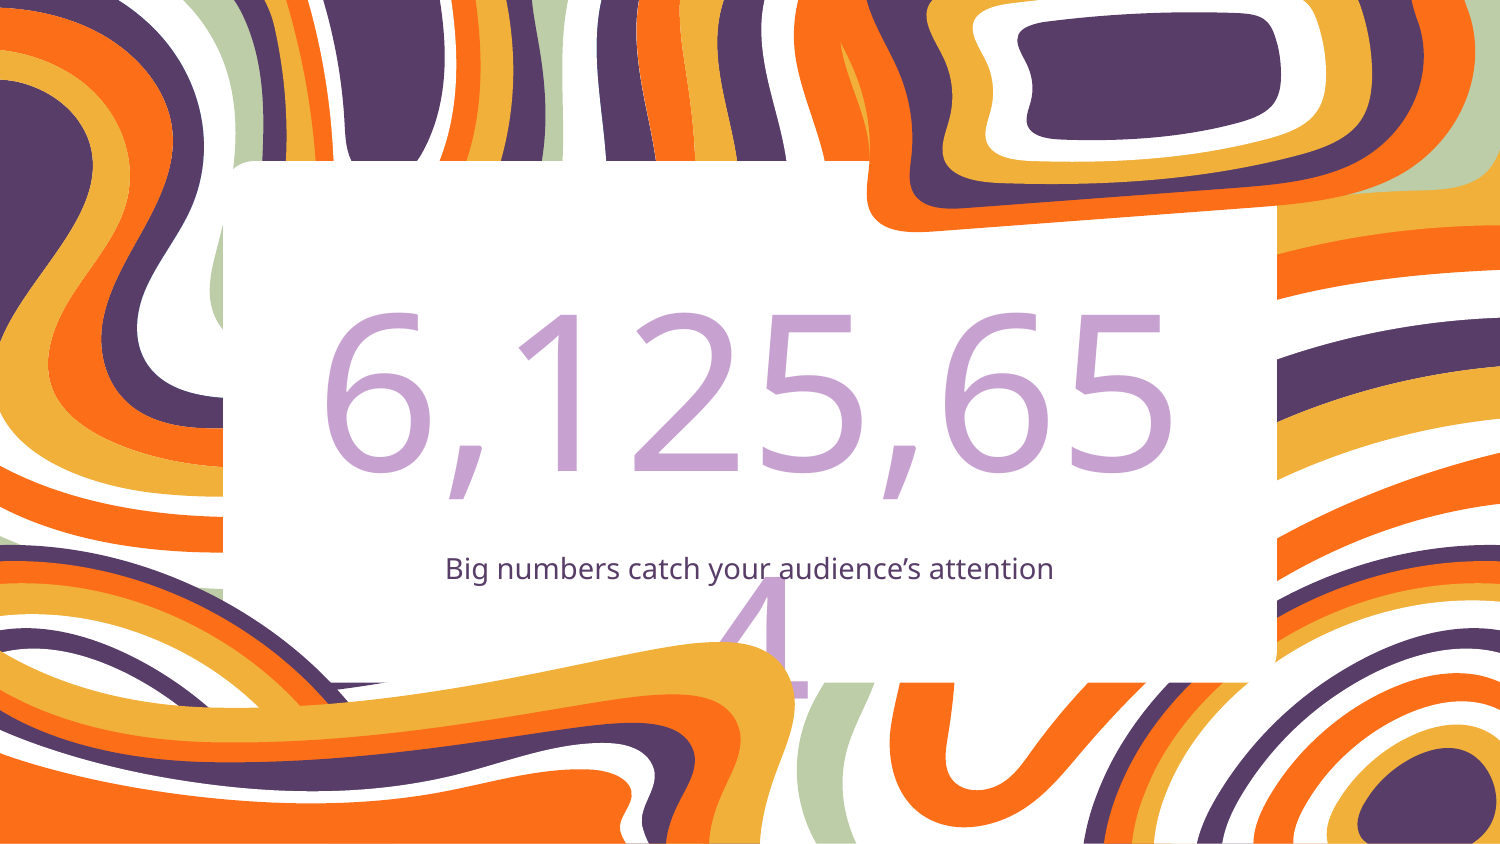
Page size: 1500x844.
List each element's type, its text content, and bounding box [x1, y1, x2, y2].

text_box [820, 0, 1492, 233]
text_box [223, 161, 1277, 683]
text_box [1495, 155, 1499, 226]
title 6,125,654 [280, 238, 1220, 512]
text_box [0, 544, 417, 640]
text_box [0, 641, 797, 844]
subtitle Big numbers catch your audience’s attention [280, 535, 1220, 606]
